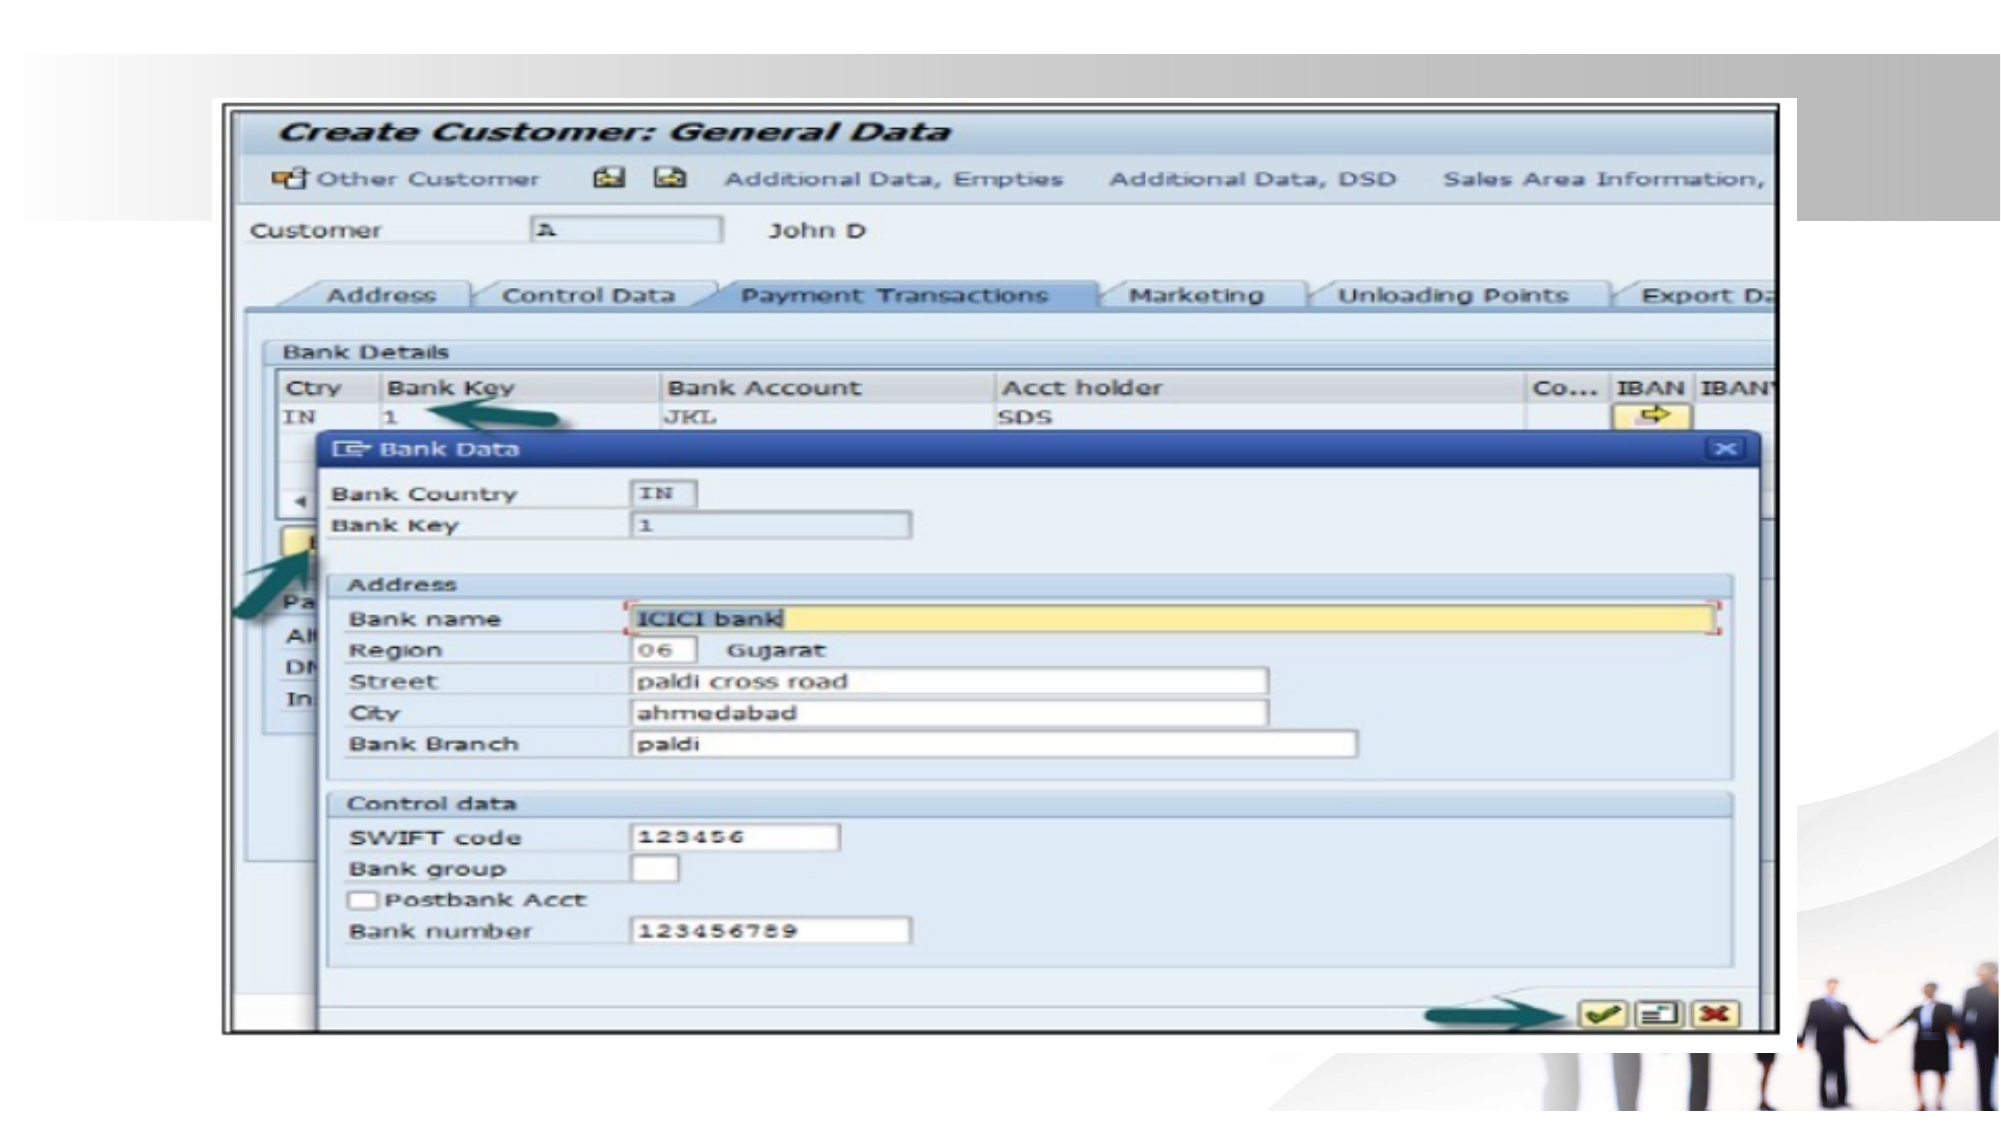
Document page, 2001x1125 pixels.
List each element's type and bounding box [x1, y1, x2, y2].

picture [212, 98, 1999, 1111]
